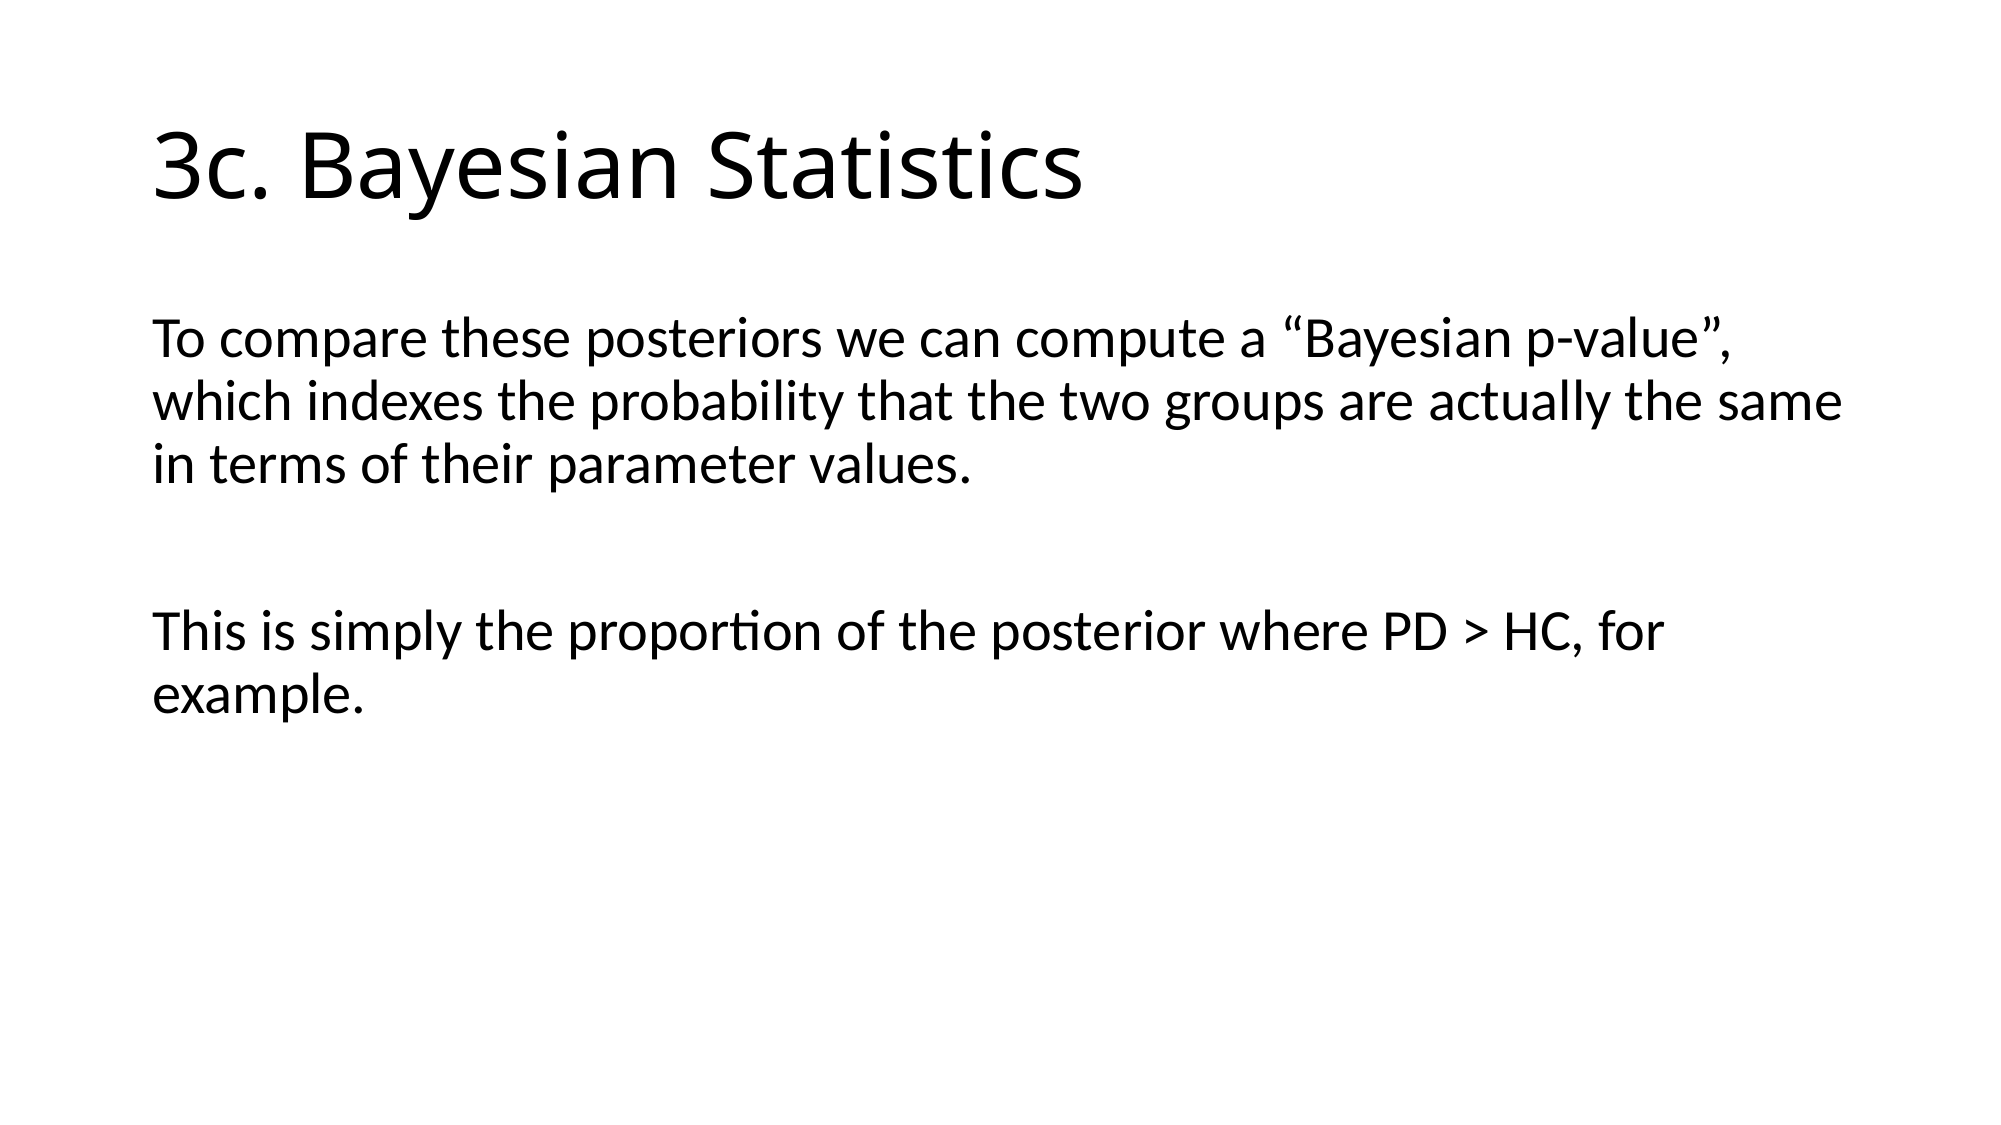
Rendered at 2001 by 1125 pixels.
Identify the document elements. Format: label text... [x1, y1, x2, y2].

title 3c. Bayesian Statistics [137, 59, 1863, 278]
list To compare these posteriors we can compute a “Bayesian p-value”, which indexes the probability that the two groups are actually the same in terms of their parameter values. This is simply the proportion of the posterior where PD > HC, for example. [137, 299, 1863, 1014]
